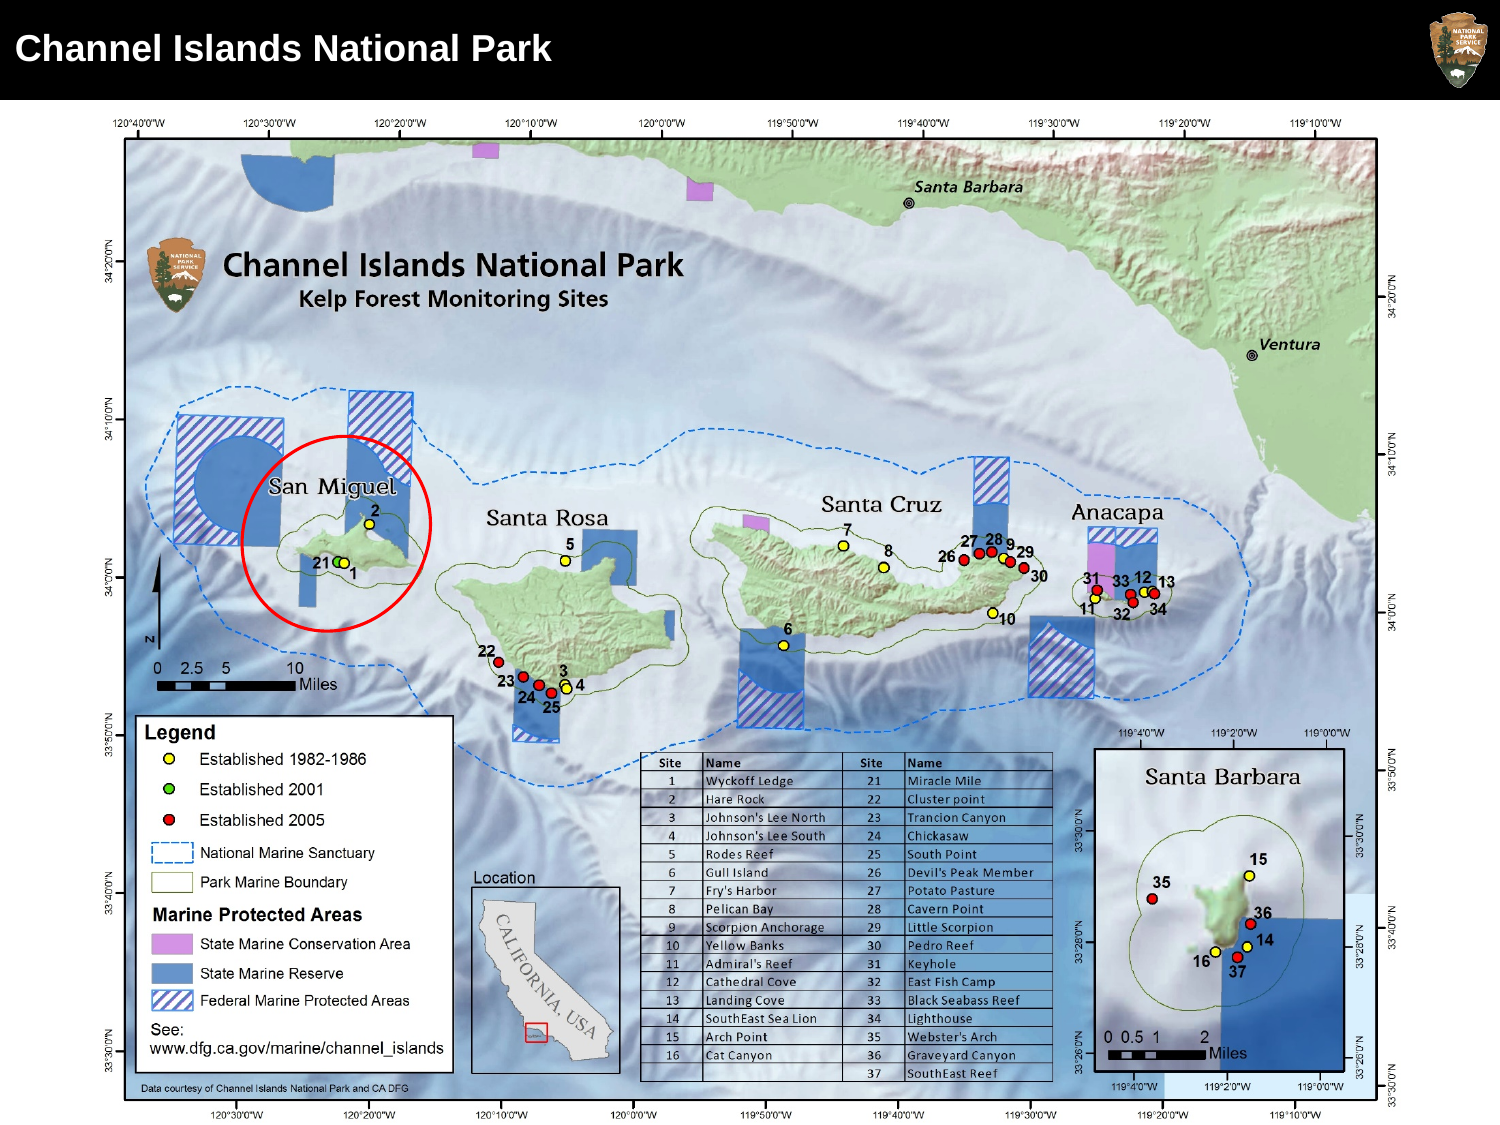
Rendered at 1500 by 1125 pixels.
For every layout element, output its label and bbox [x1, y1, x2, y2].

picture [92, 108, 1408, 1125]
